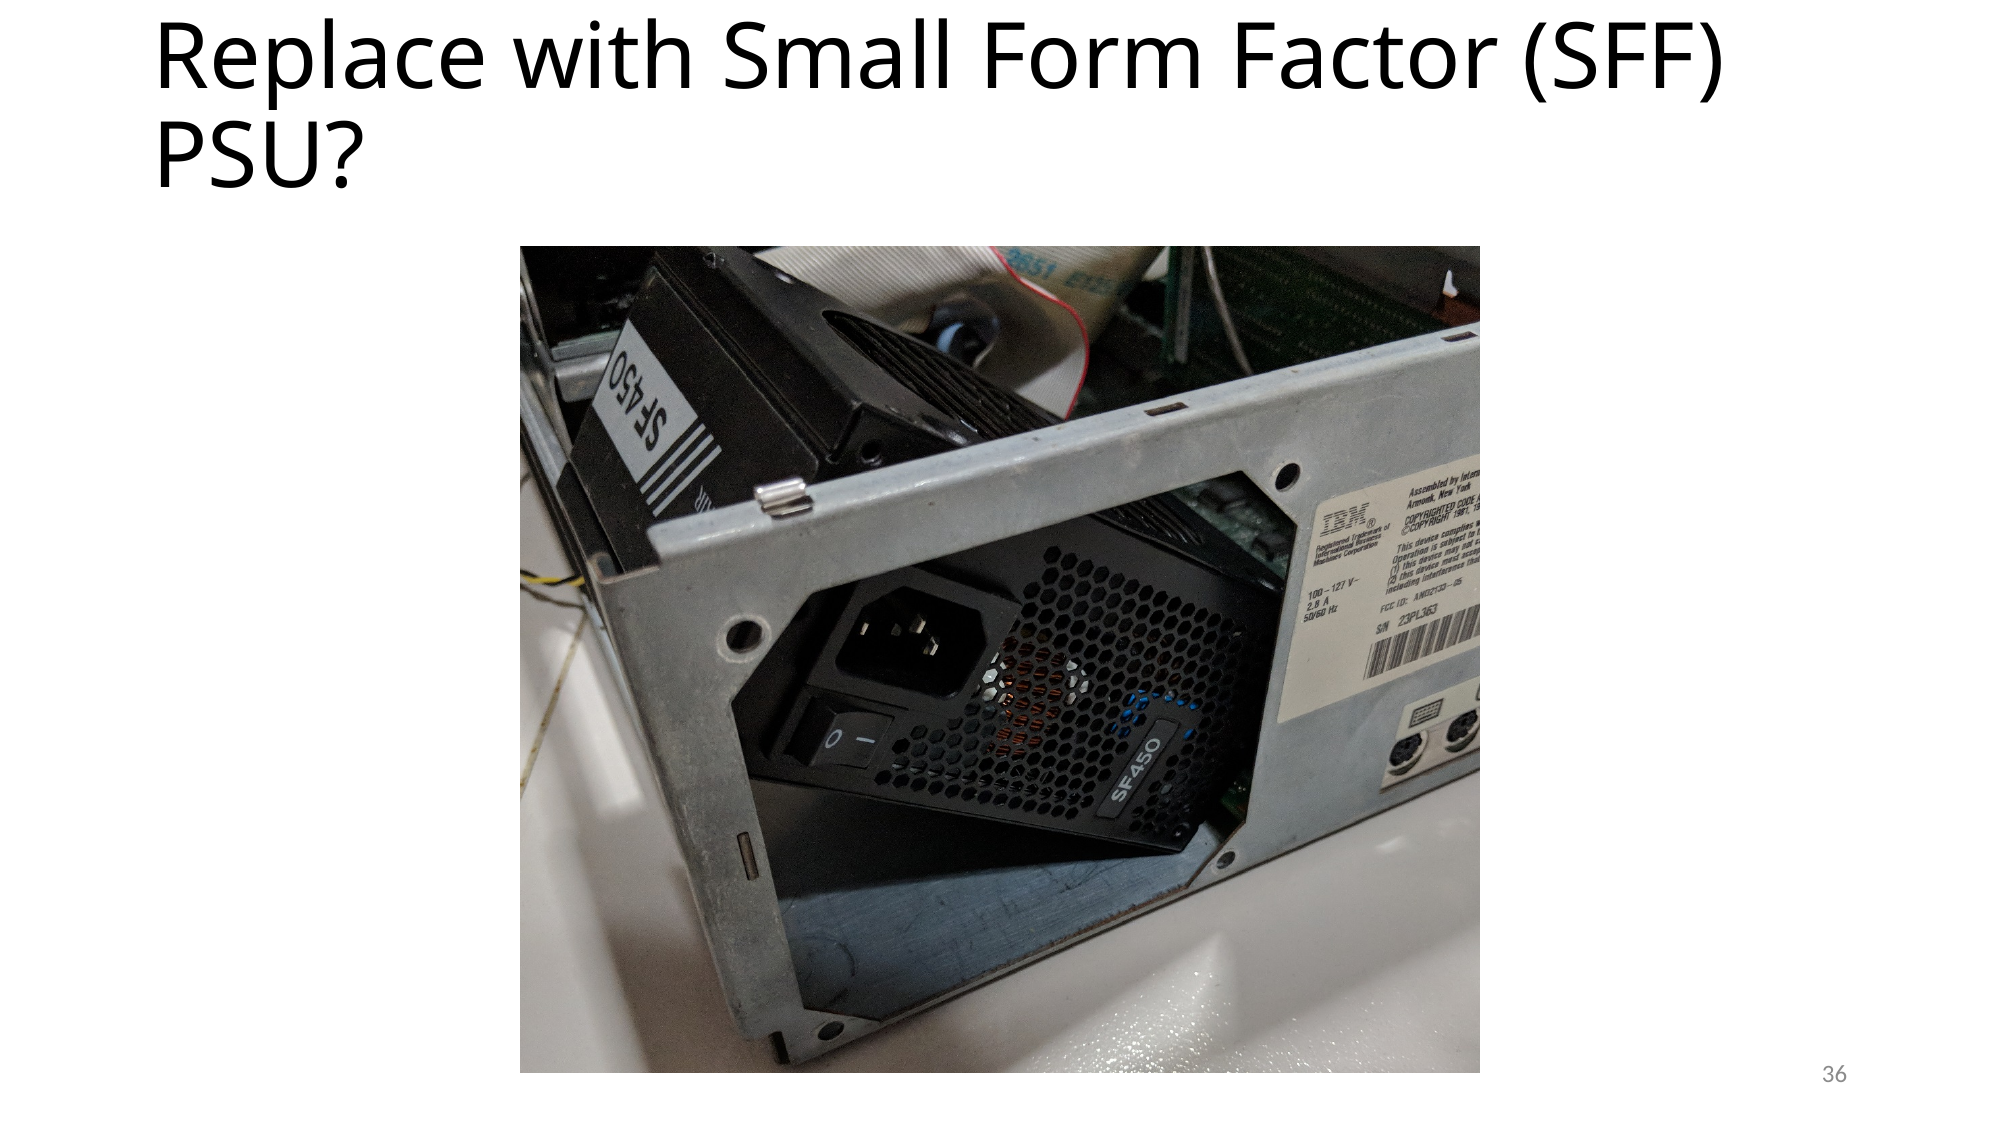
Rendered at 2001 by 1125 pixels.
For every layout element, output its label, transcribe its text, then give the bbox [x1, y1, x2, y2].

slide_number 36 [1412, 1042, 1863, 1103]
title Replace with Small Form Factor (SFF) PSU? [137, 0, 1863, 218]
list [520, 246, 1480, 1073]
